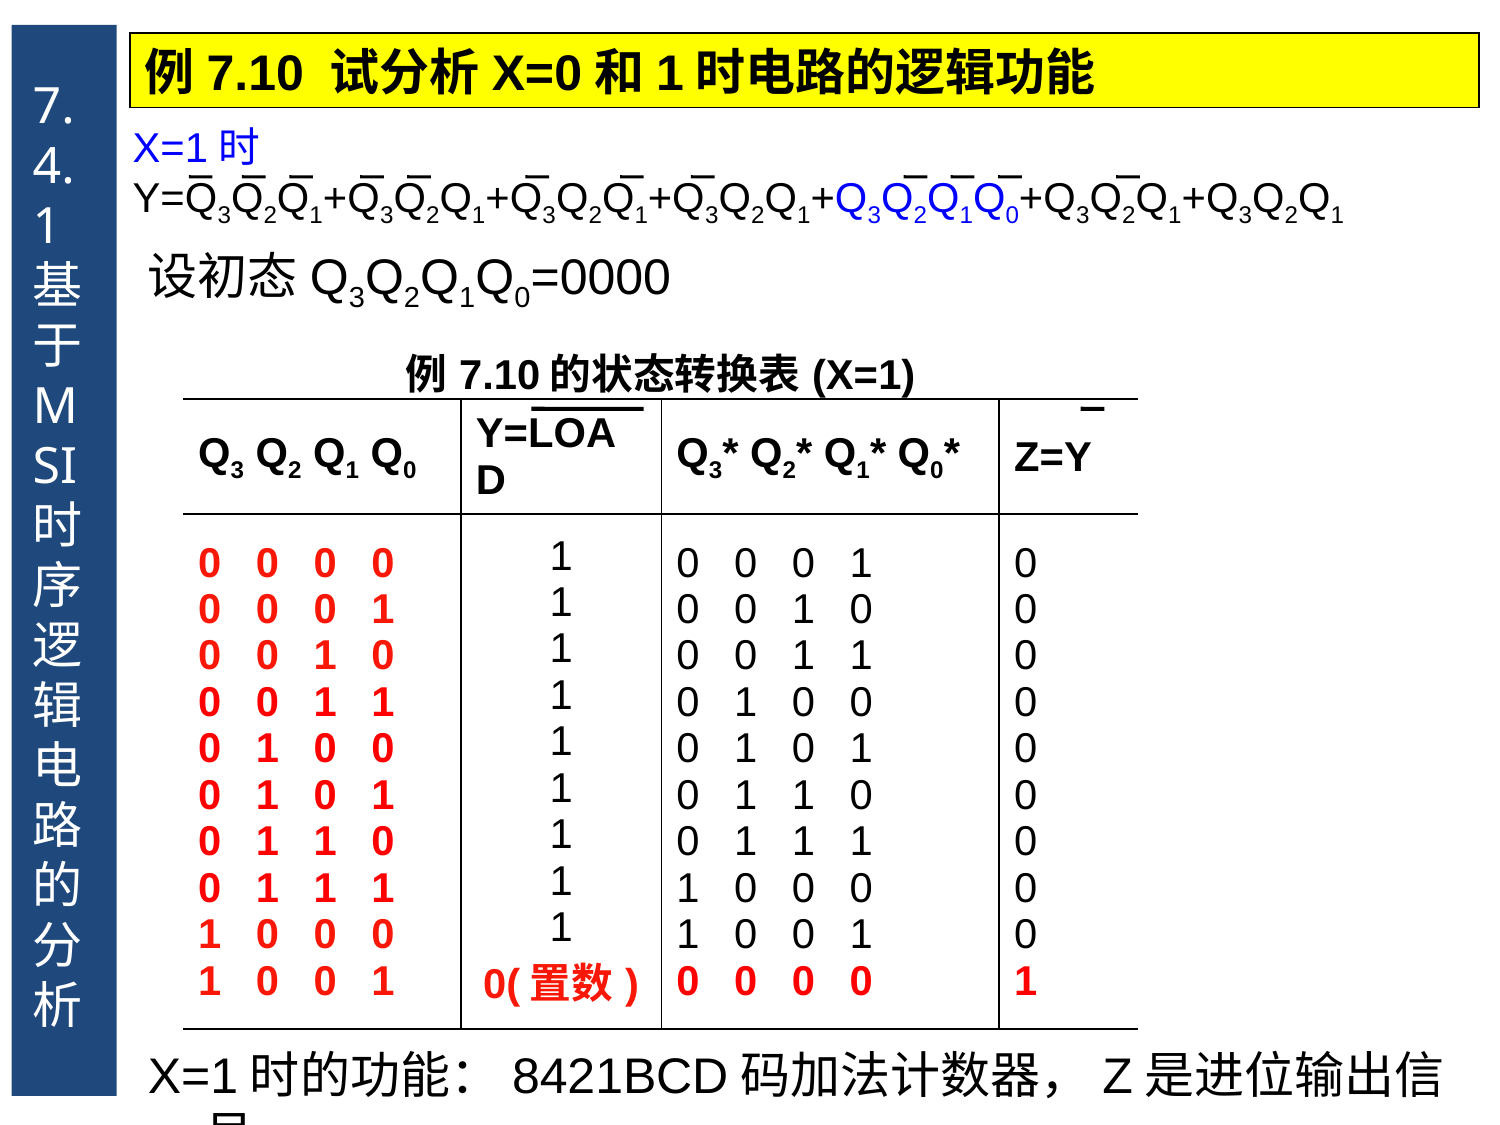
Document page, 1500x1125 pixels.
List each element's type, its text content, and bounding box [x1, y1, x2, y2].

text_box X=1时的功能：8421BCD码加法计数器，Z是进位输出信号 [133, 1036, 1500, 1125]
table_cell Y=LOAD [462, 400, 661, 513]
table_cell 0 0 0 0 0 0 0 1 0 0 1 0 0 0 1 1 0 1 0 0 0 1 0 1 0 1 1 0 0 1 1 1 1 0 0 0 1 0 0 1 [183, 515, 460, 1028]
table_header 例7.10的状态转换表(X=1) [183, 334, 1138, 398]
table_cell 1 1 1 1 1 1 1 1 1 0(置数) [462, 515, 661, 1028]
table_cell 0 0 0 0 0 0 0 0 0 1 [1000, 515, 1138, 1028]
table_cell 0 0 0 1 0 0 1 0 0 0 1 1 0 1 0 0 0 1 0 1 0 1 1 0 0 1 1 1 1 0 0 0 1 0 0 1 0 0 0 0 [662, 515, 998, 1028]
table_cell Z=Y [1000, 400, 1138, 513]
table_cell Q3* Q2* Q1* Q0* [662, 400, 998, 513]
text_box 设初态Q3Q2Q1Q0=0000 [133, 237, 1500, 321]
title 7.4.1 基于MSI时序逻辑电路的分析 [17, 66, 115, 1075]
text_box 例7.10 试分析X=0和1时电路的逻辑功能 [129, 32, 1479, 108]
table_cell Q3 Q2 Q1 Q0 [183, 400, 460, 513]
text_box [117, 113, 1500, 229]
